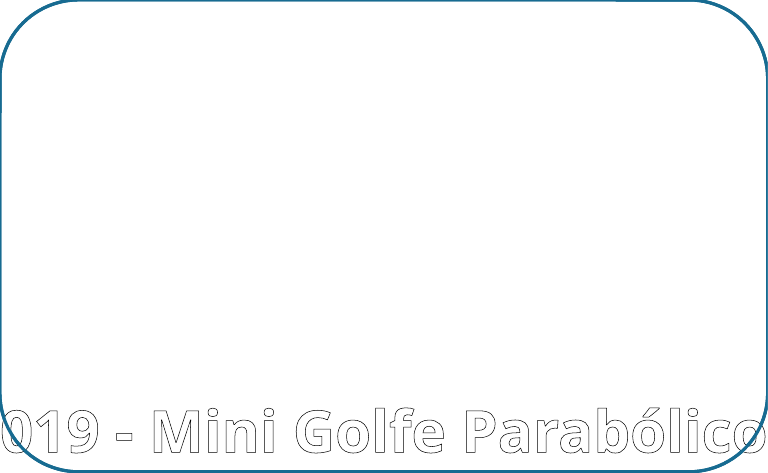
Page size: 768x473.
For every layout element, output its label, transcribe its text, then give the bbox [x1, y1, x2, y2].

text_box [0, 2, 768, 473]
text_box 019 - Mini Golfe Parabólico [709, 412, 768, 472]
picture [52, 0, 715, 387]
text_box 019 - Mini Golfe Parabólico [0, 414, 59, 472]
